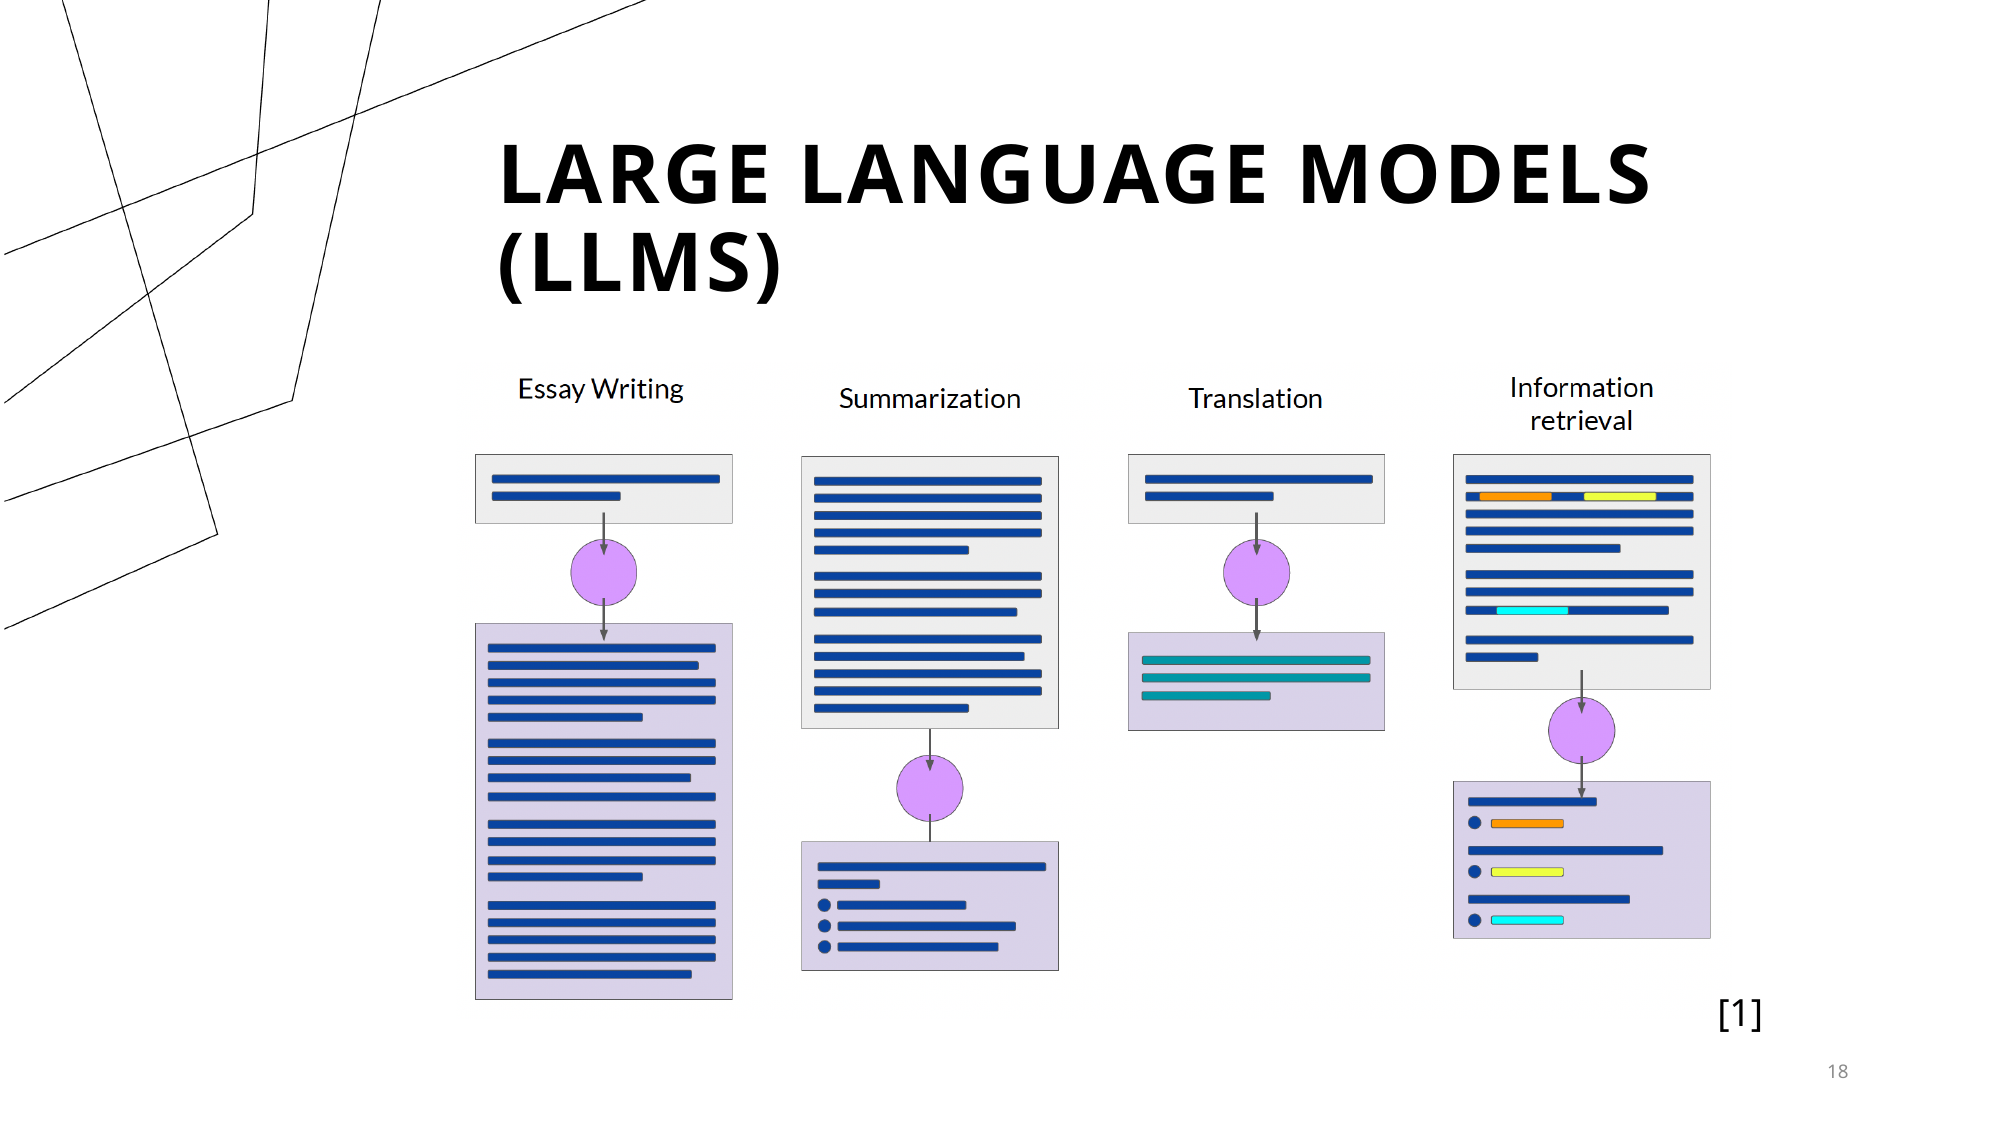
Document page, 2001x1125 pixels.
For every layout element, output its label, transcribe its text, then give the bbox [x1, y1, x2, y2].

slide_number 18 [1701, 1042, 1864, 1103]
picture [4, 0, 1732, 1019]
text_box [1] [1702, 982, 1779, 1042]
title Large Language Models (LLMs) [482, 122, 1864, 415]
